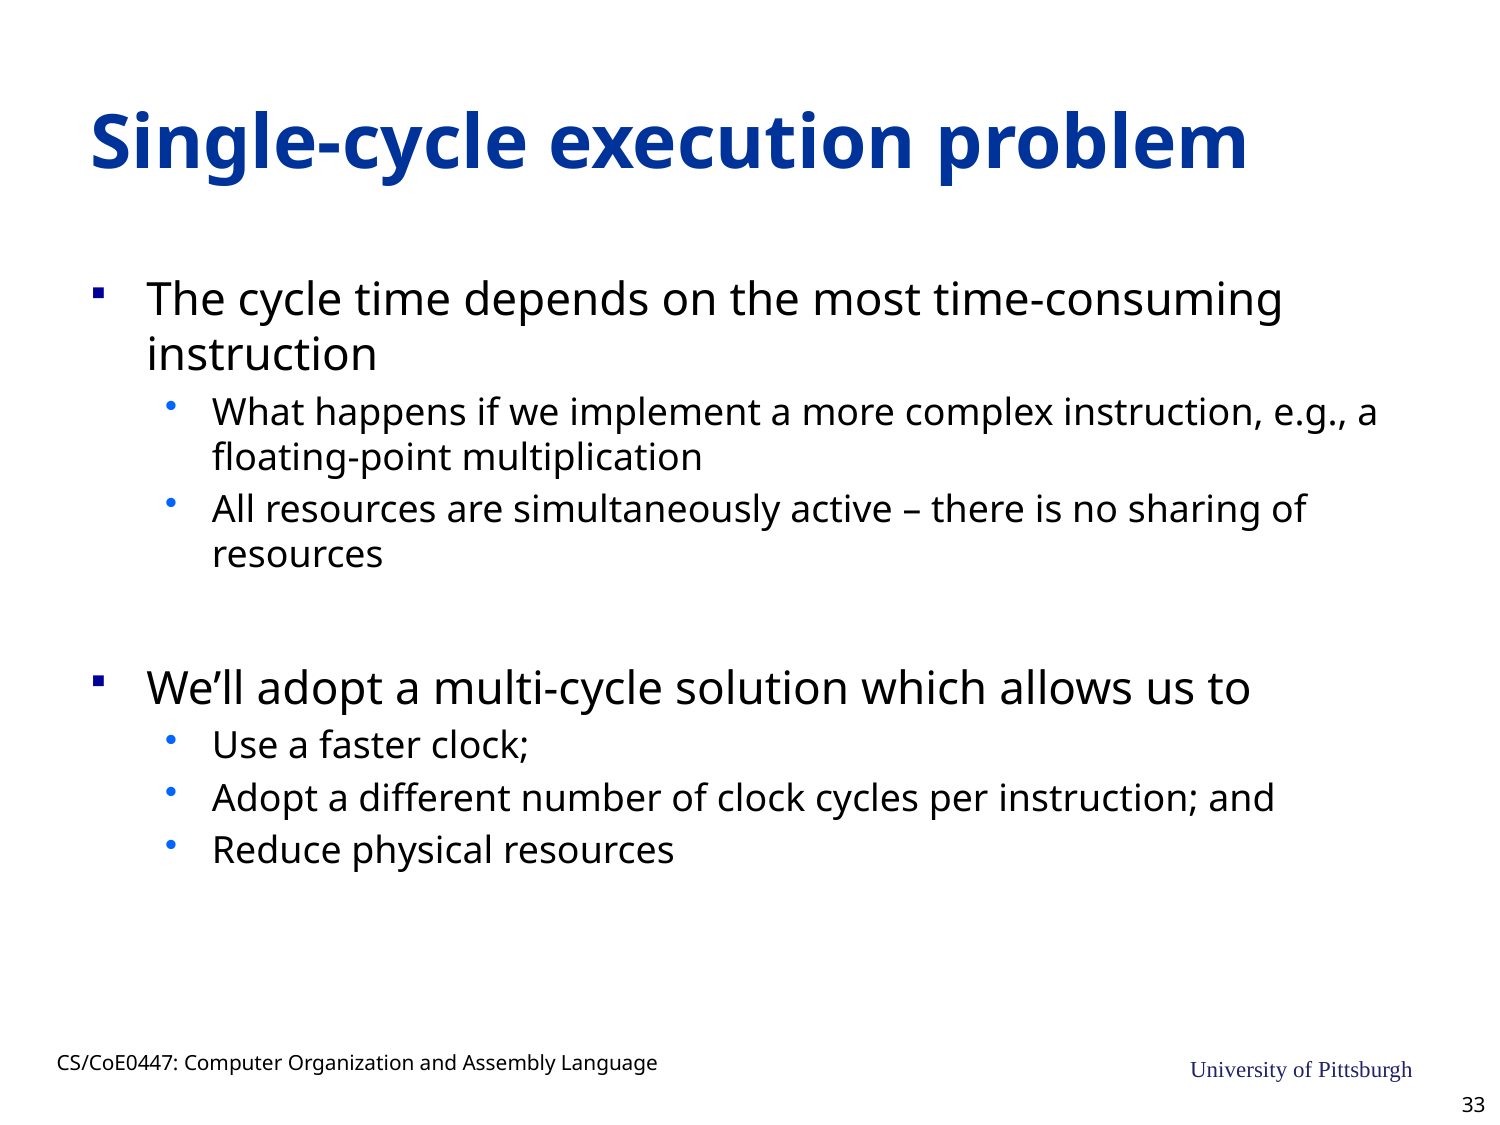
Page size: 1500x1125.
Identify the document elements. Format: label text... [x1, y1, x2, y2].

title Single-cycle execution problem [74, 44, 1426, 233]
list The cycle time depends on the most time-consuming instruction What happens if we implement a more complex instruction, e.g., a floating-point multiplication All resources are simultaneously active – there is no sharing of resources We’ll adopt a multi-cycle solution which allows us to Use a faster clock; Adopt a different number of clock cycles per instruction; and Reduce physical resources [74, 262, 1426, 1006]
